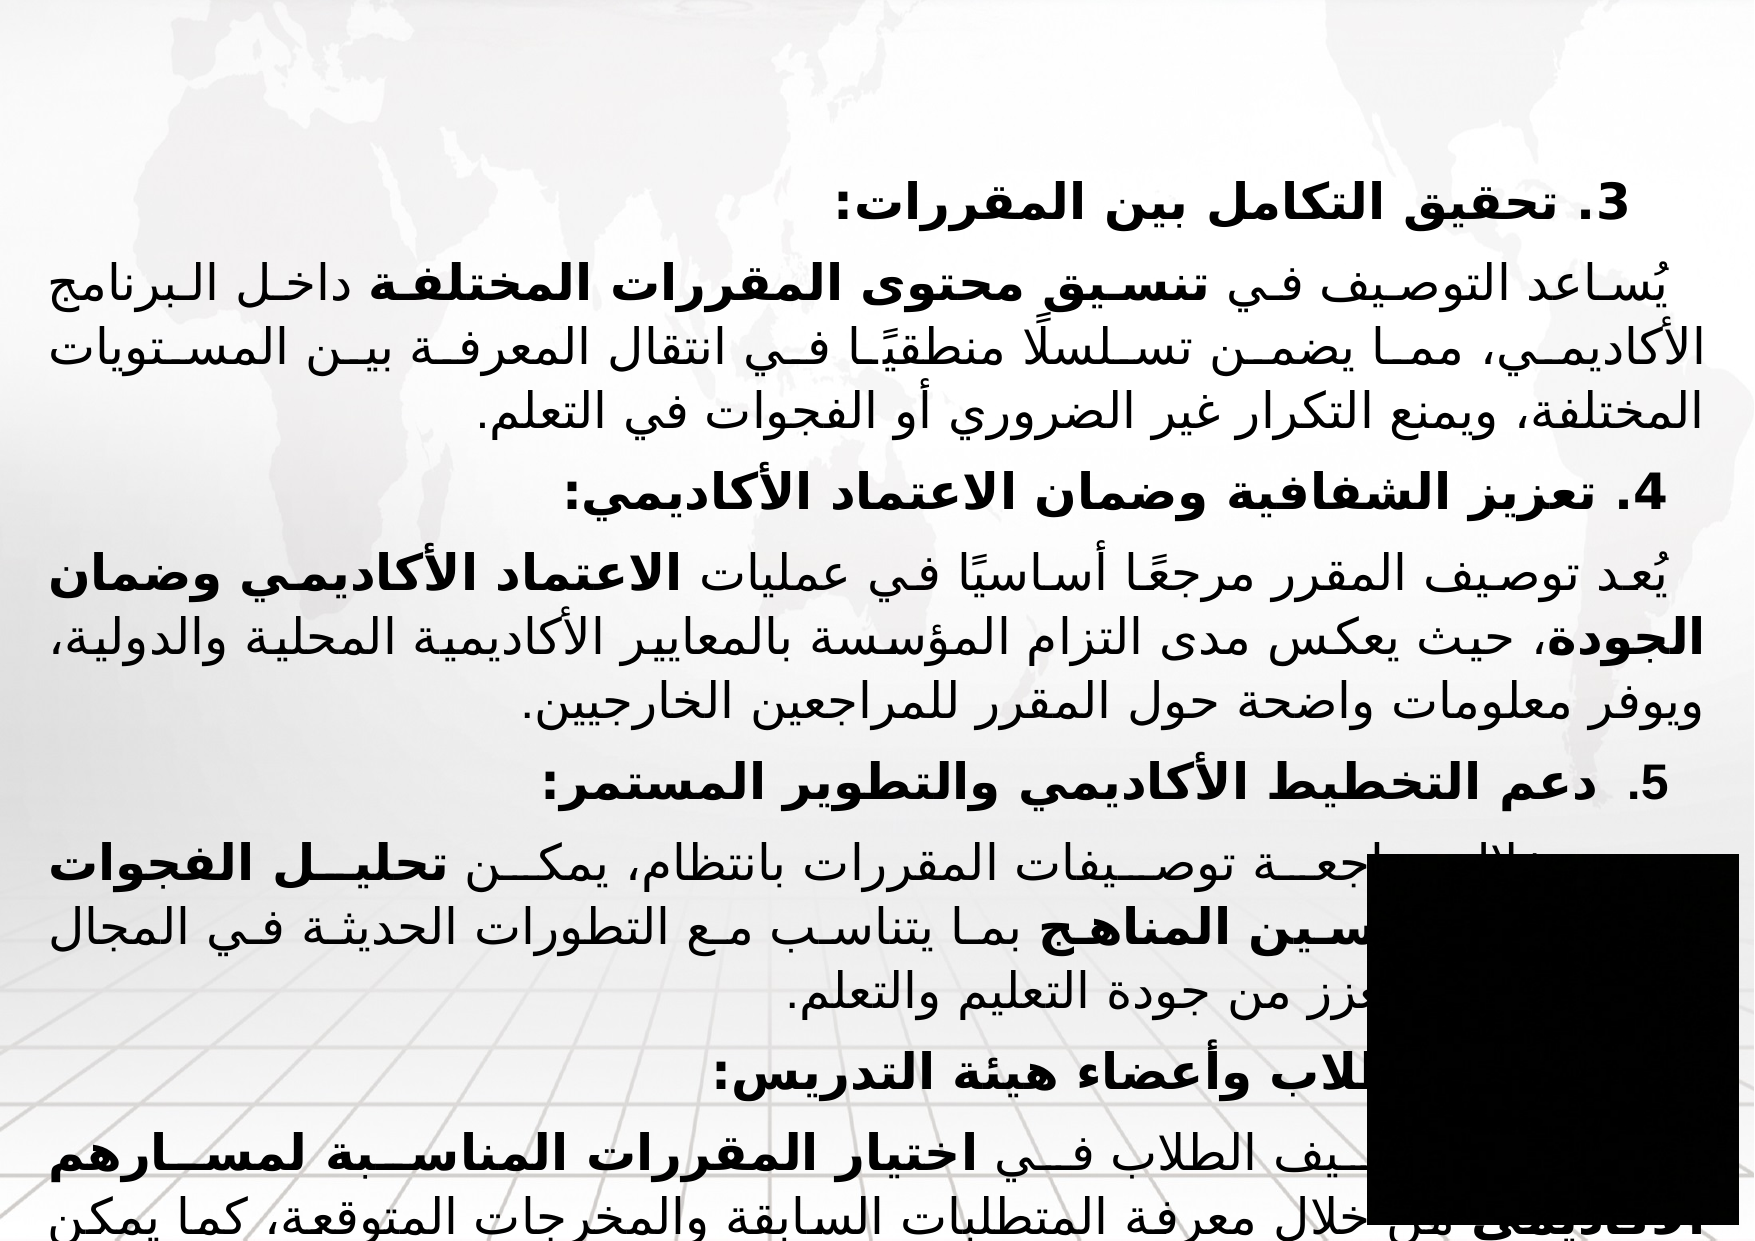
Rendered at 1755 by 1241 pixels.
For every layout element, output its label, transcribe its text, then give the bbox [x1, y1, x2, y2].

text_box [1366, 853, 1740, 1226]
text_box 3. تحقيق التكامل بين المقررات: يُساعد التوصيف في تنسيق محتوى المقررات المختلفة داخل البرنامج الأكاديمي، مما يضمن تسلسلًا منطقيًا في انتقال المعرفة بين المستويات المختلفة، ويمنع التكرار غير الضروري أو الفجوات في التعلم. 4. تعزيز الشفافية وضمان الاعتماد الأكاديمي: يُعد توصيف المقرر مرجعًا أساسيًا في عمليات الاعتماد الأكاديمي وضمان الجودة، حيث يعكس مدى التزام المؤسسة بالمعايير الأكاديمية المحلية والدولية، ويوفر معلومات واضحة حول المقرر للمراجعين الخارجيين. 5. دعم التخطيط الأكاديمي والتطوير المستمر: من خلال مراجعة توصيفات المقررات بانتظام، يمكن تحليل الفجوات التعليمية وتحسين المناهج بما يتناسب مع التطورات الحديثة في المجال الأكاديمي، مما يعزز من جودة التعليم والتعلم. 6. توجيه الطلاب وأعضاء هيئة التدريس: يساعد التوصيف الطلاب في اختيار المقررات المناسبة لمسارهم الأكاديمي من خلال معرفة المتطلبات السابقة والمخرجات المتوقعة، كما يمكن أعضاء هيئة التدريس الجدد من تقديم المقرر بكفاءة دون الحاجة إلى إعادة تصميمه من الصفر. [33, 157, 1721, 1241]
picture [0, 0, 1754, 1241]
